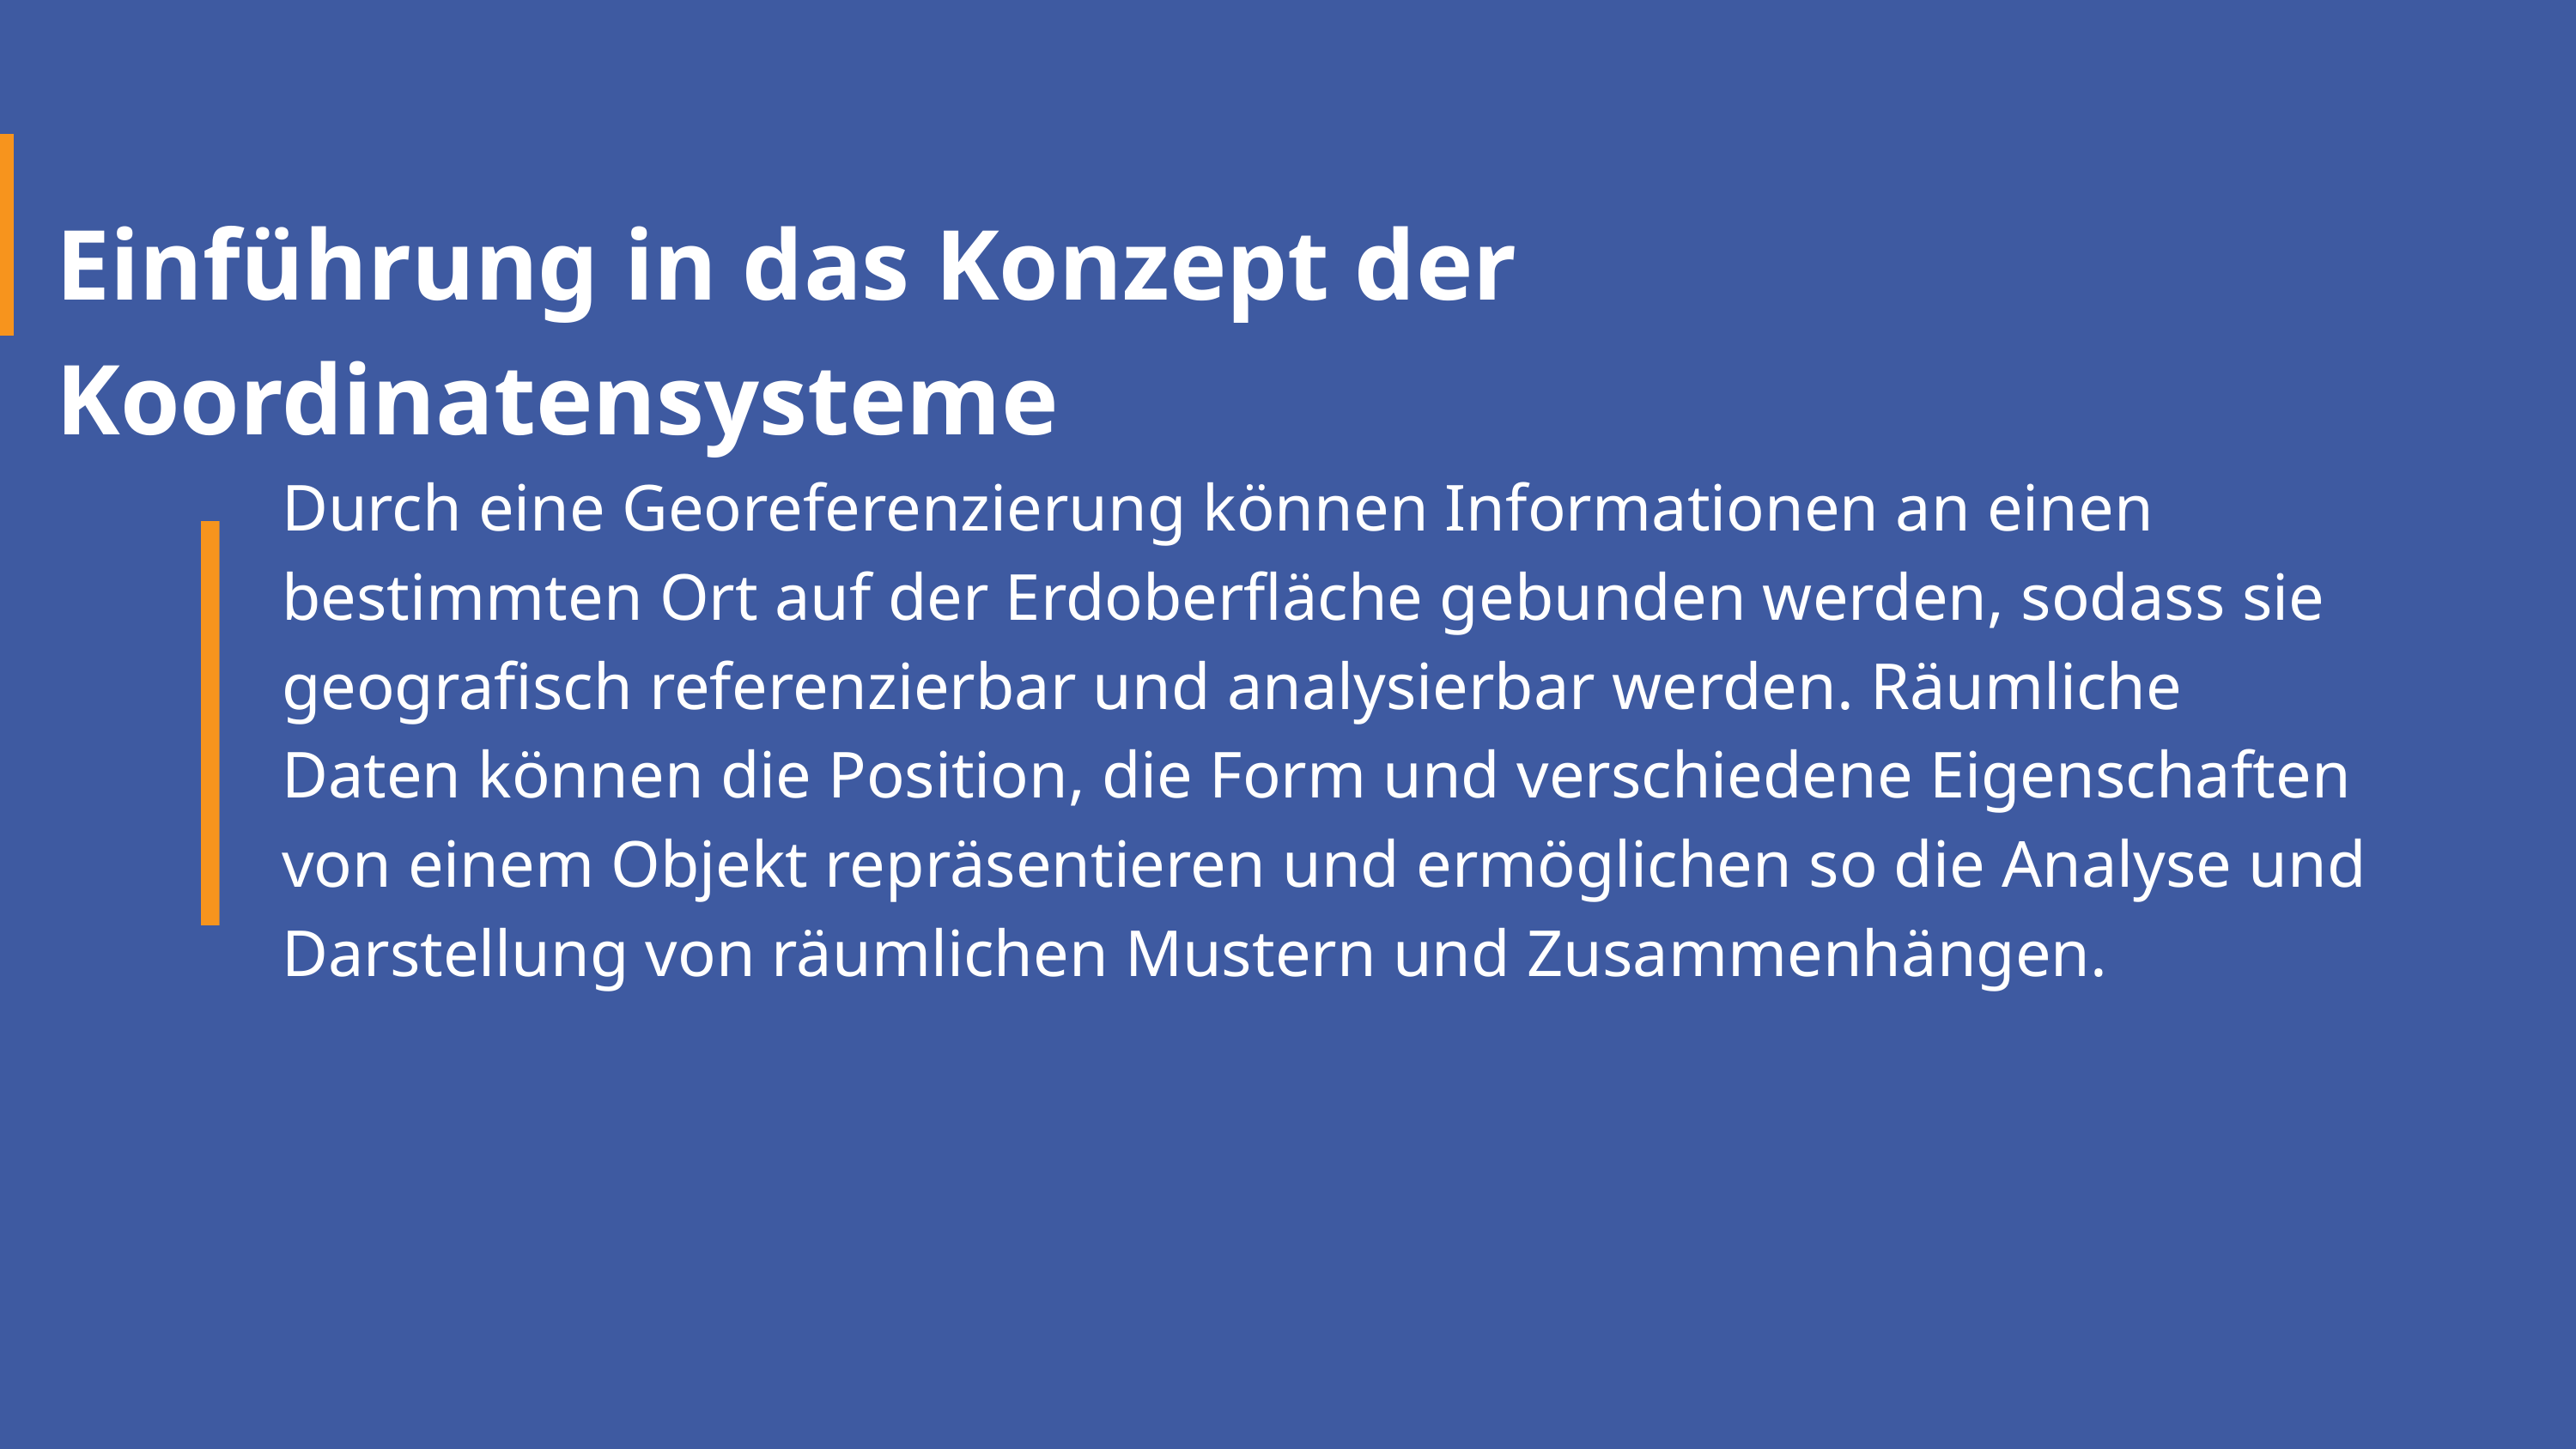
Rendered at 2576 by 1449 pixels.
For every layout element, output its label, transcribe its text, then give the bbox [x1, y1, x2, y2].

text_box Durch eine Georeferenzierung können Informationen an einen bestimmten Ort auf der Erdoberfläche gebunden werden, sodass sie geografisch referenzierbar und analysierbar werden. Räumliche Daten können die Position, die Form und verschiedene Eigenschaften von einem Objekt repräsentieren und ermöglichen so die Analyse und Darstellung von räumlichen Mustern und Zusammenhängen. [282, 454, 2372, 858]
picture [0, 133, 14, 336]
text_box Einführung in das Konzept der Koordinatensysteme [56, 185, 2323, 298]
picture [201, 521, 220, 926]
